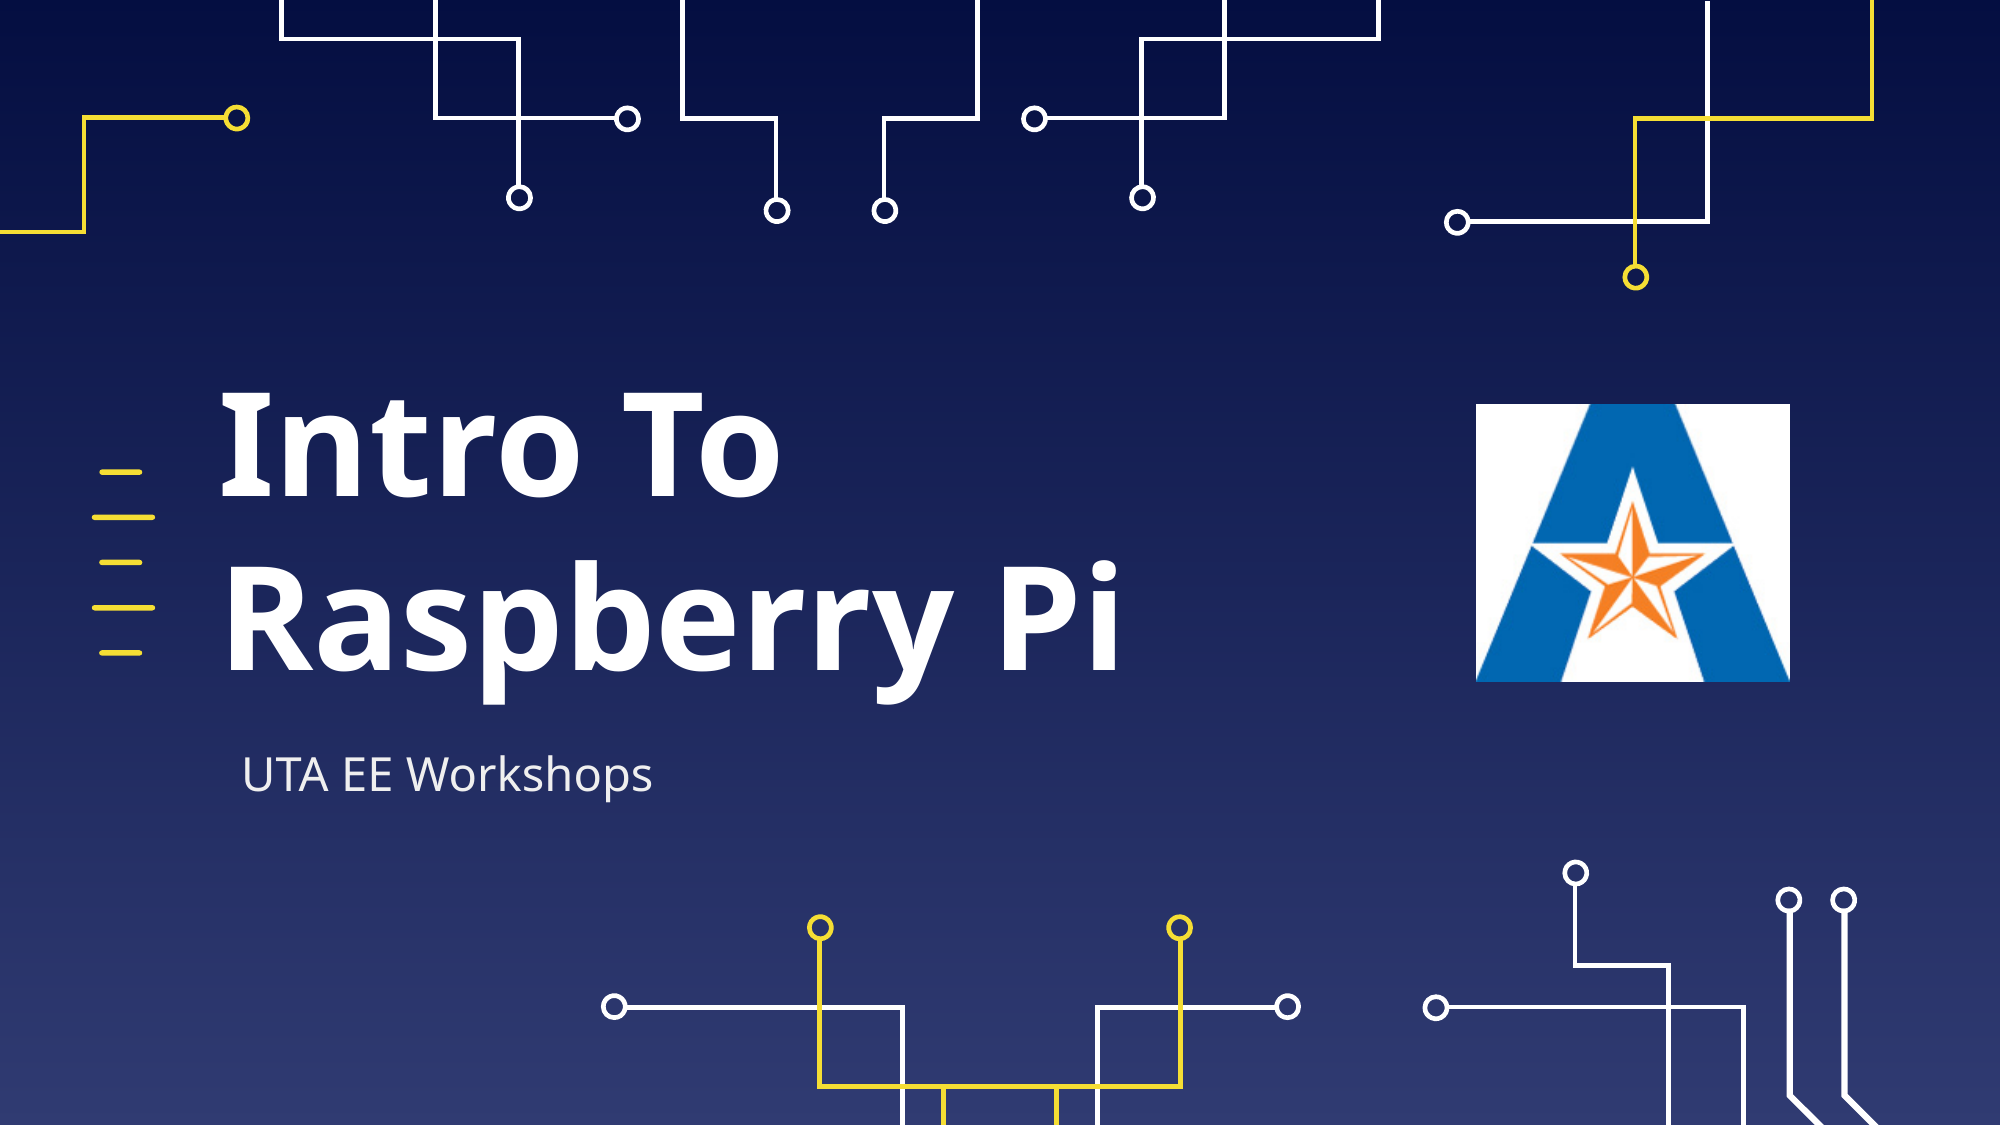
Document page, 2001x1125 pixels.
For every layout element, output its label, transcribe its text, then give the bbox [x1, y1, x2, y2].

title Intro To Raspberry Pi [203, 321, 1387, 730]
picture [1476, 404, 1790, 682]
subtitle UTA EE Workshops [203, 719, 1299, 827]
